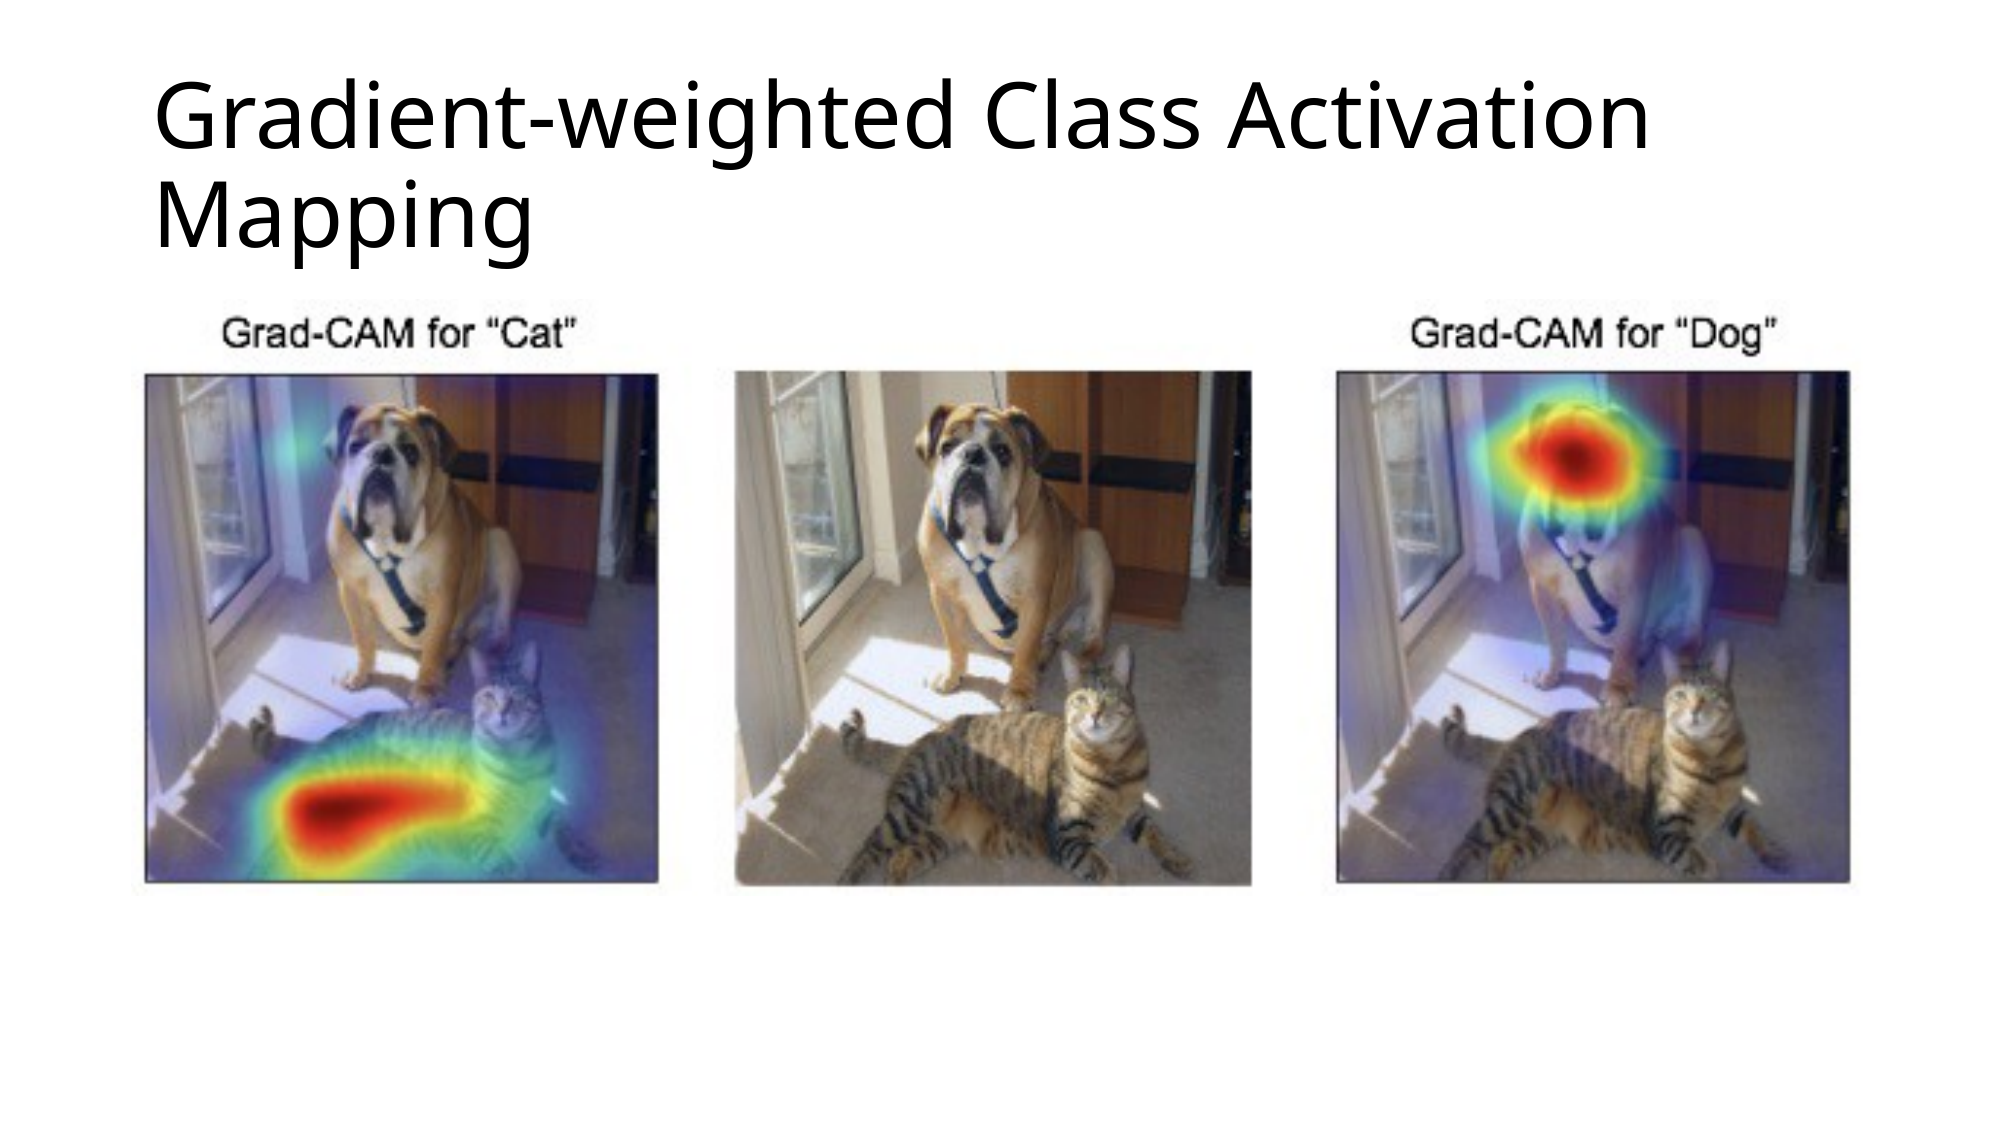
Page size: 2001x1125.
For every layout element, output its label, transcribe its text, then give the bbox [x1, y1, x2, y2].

picture [131, 299, 1863, 896]
title Gradient-weighted Class Activation Mapping [137, 59, 1863, 278]
